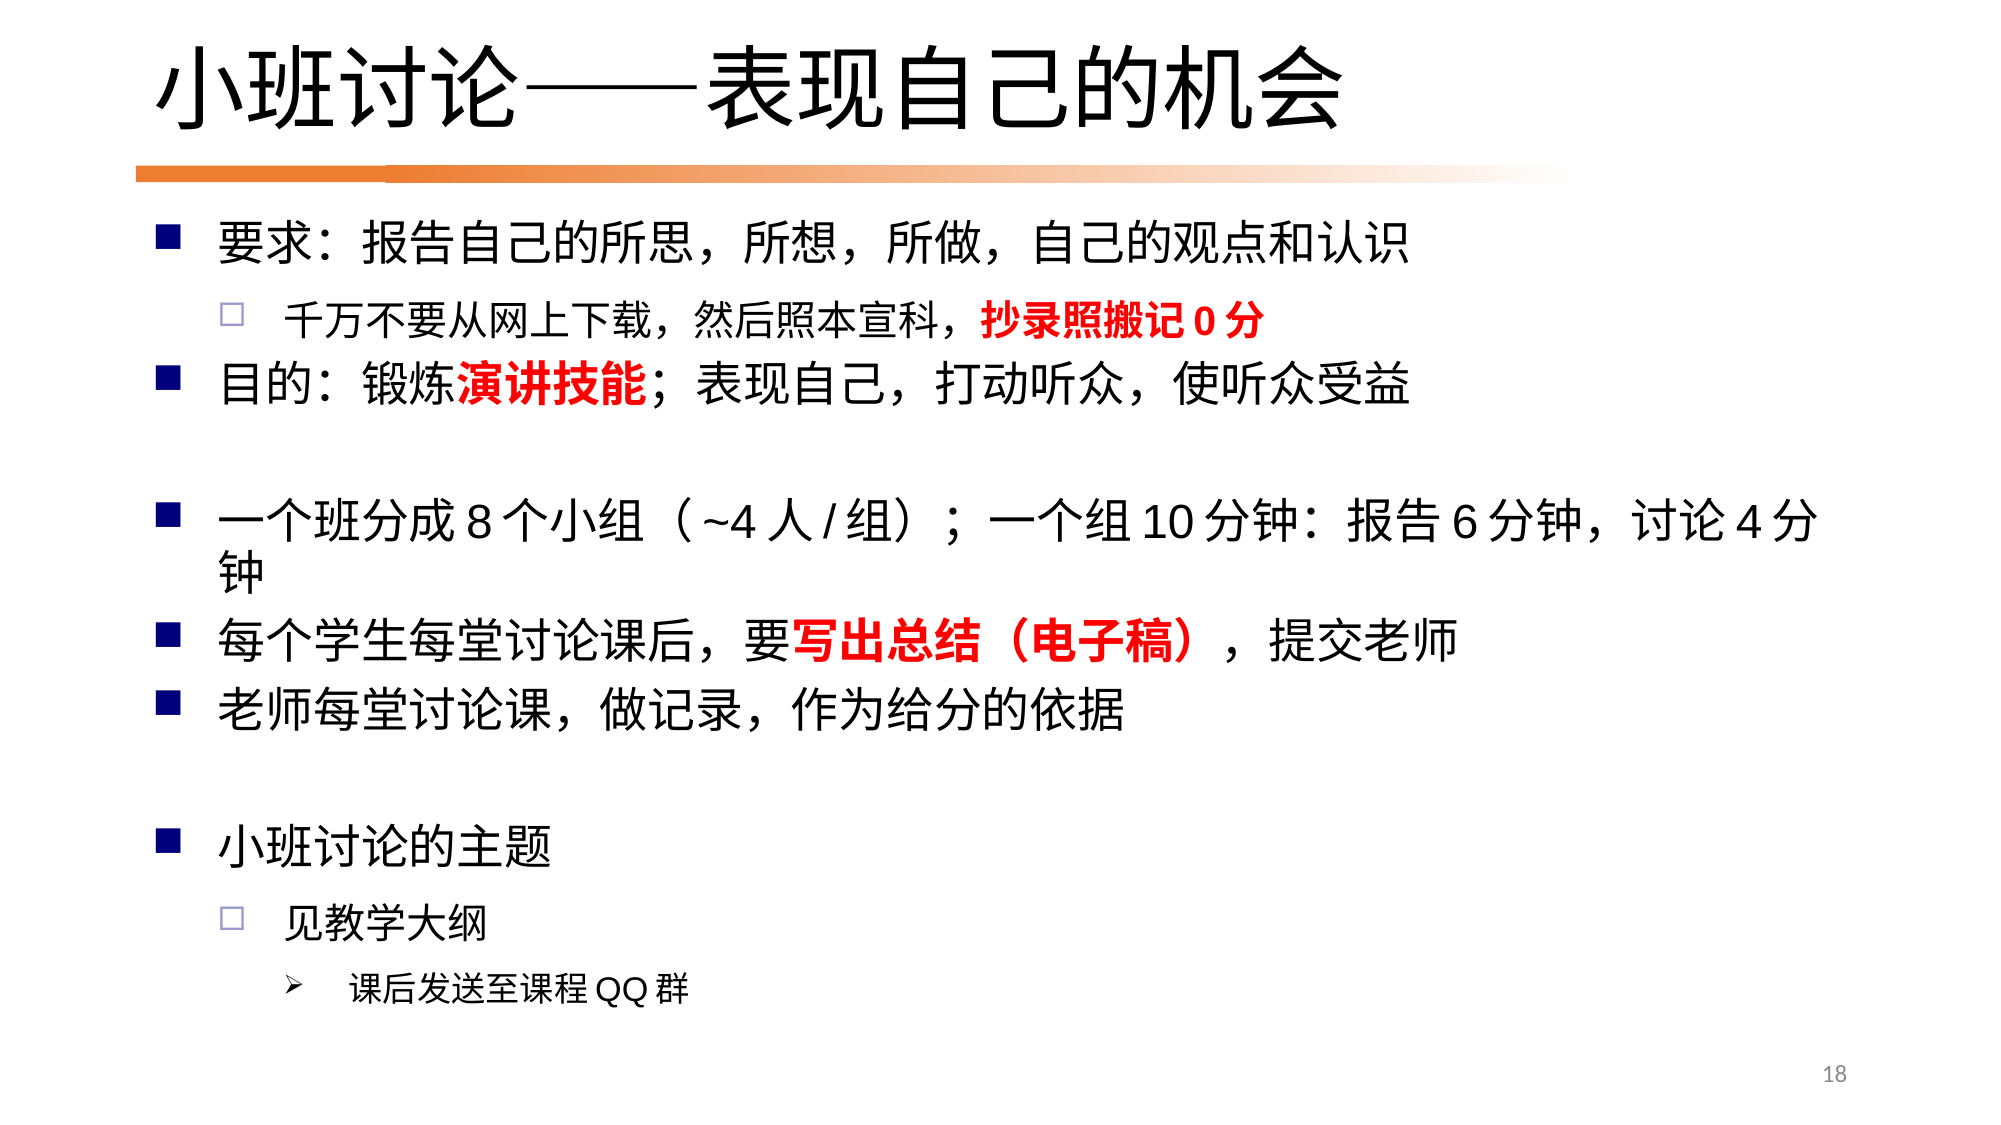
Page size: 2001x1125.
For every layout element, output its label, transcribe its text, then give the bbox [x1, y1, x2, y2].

list 要求：报告自己的所思，所想，所做，自己的观点和认识 千万不要从网上下载，然后照本宣科，抄录照搬记0分 目的：锻炼演讲技能；表现自己，打动听众，使听众受益 一个班分成8个小组（~4人/组）；一个组10分钟：报告6分钟，讨论4分钟 每个学生每堂讨论课后，要写出总结（电子稿），提交老师 老师每堂讨论课，做记录，作为给分的依据 小班讨论的主题 见教学大纲 课后发送至课程QQ群 [137, 211, 1863, 1018]
slide_number 18 [1412, 1042, 1863, 1103]
title 小班讨论——表现自己的机会 [138, 25, 1810, 160]
